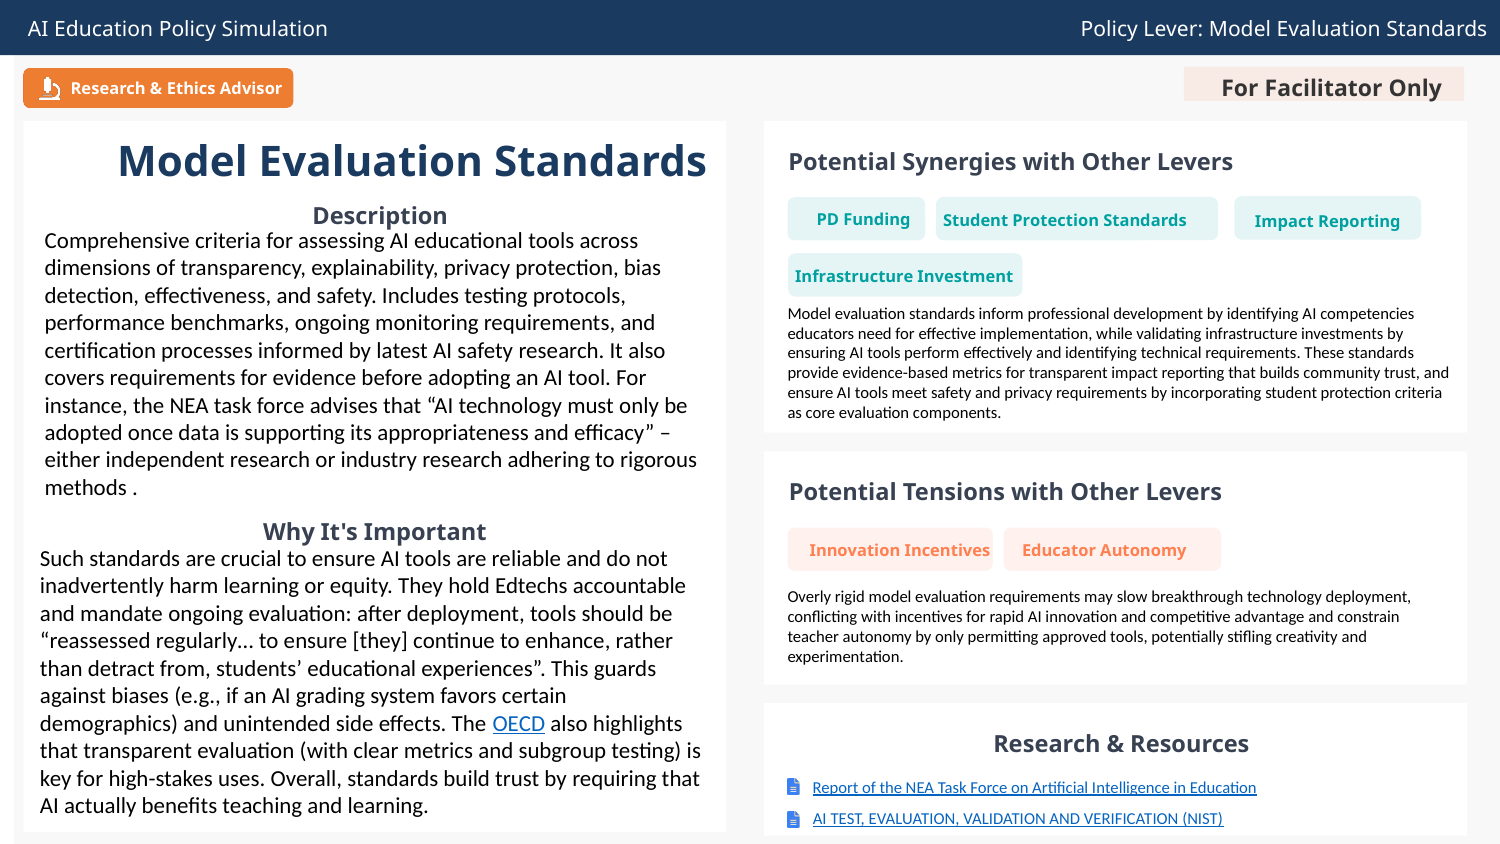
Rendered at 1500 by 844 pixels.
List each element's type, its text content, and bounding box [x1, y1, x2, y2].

text_box Policy Lever: Model Evaluation Standards [1080, 14, 1489, 41]
text_box [0, 0, 1500, 56]
picture [13, 43, 1500, 844]
text_box AI Education Policy Simulation [27, 14, 330, 41]
